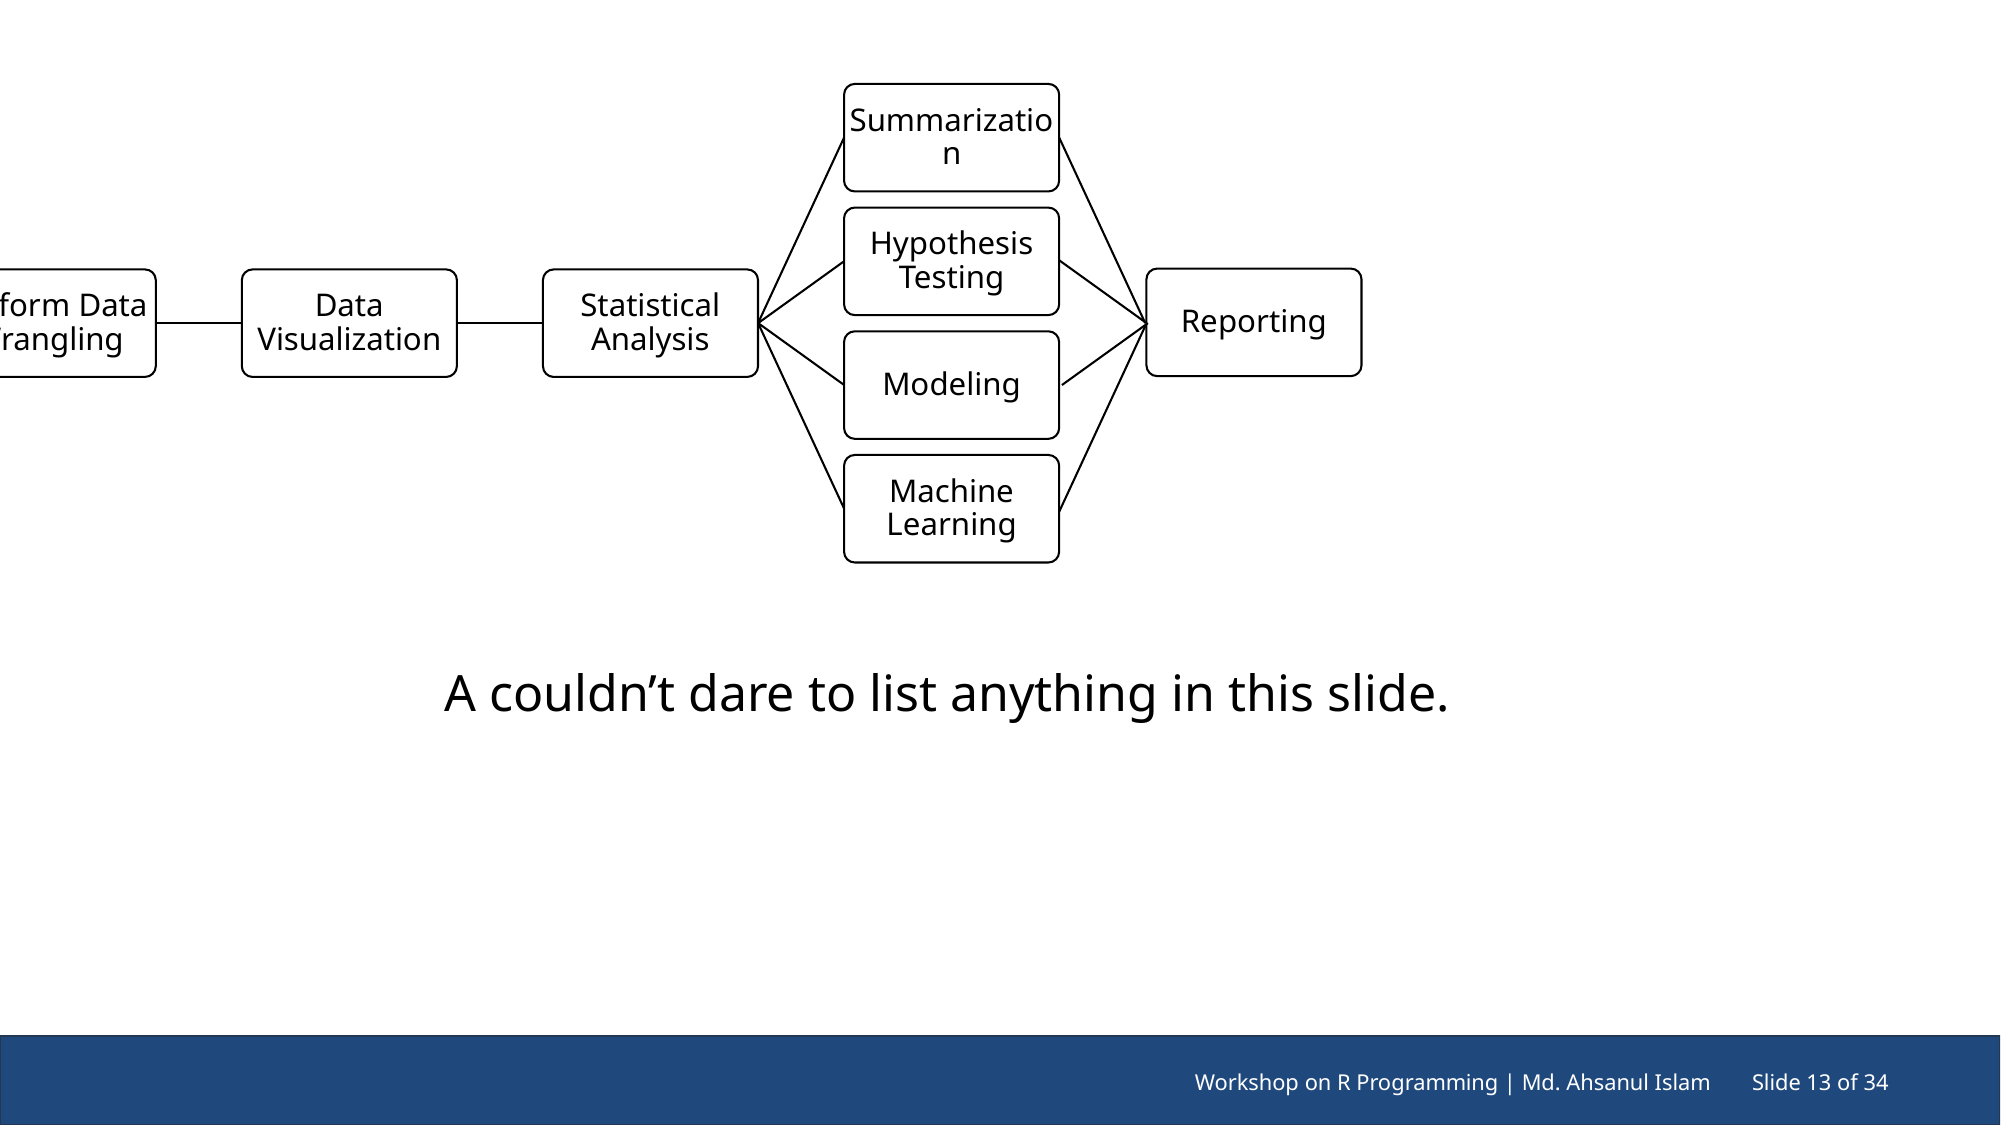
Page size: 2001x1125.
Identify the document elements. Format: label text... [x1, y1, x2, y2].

text_box A couldn’t dare to list anything in this slide. [429, 654, 1950, 789]
slide_number Slide 13 of 34 [1726, 1053, 1904, 1114]
footer Workshop on R Programming | Md. Ahsanul Islam [898, 1053, 1726, 1114]
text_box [0, 83, 1362, 563]
